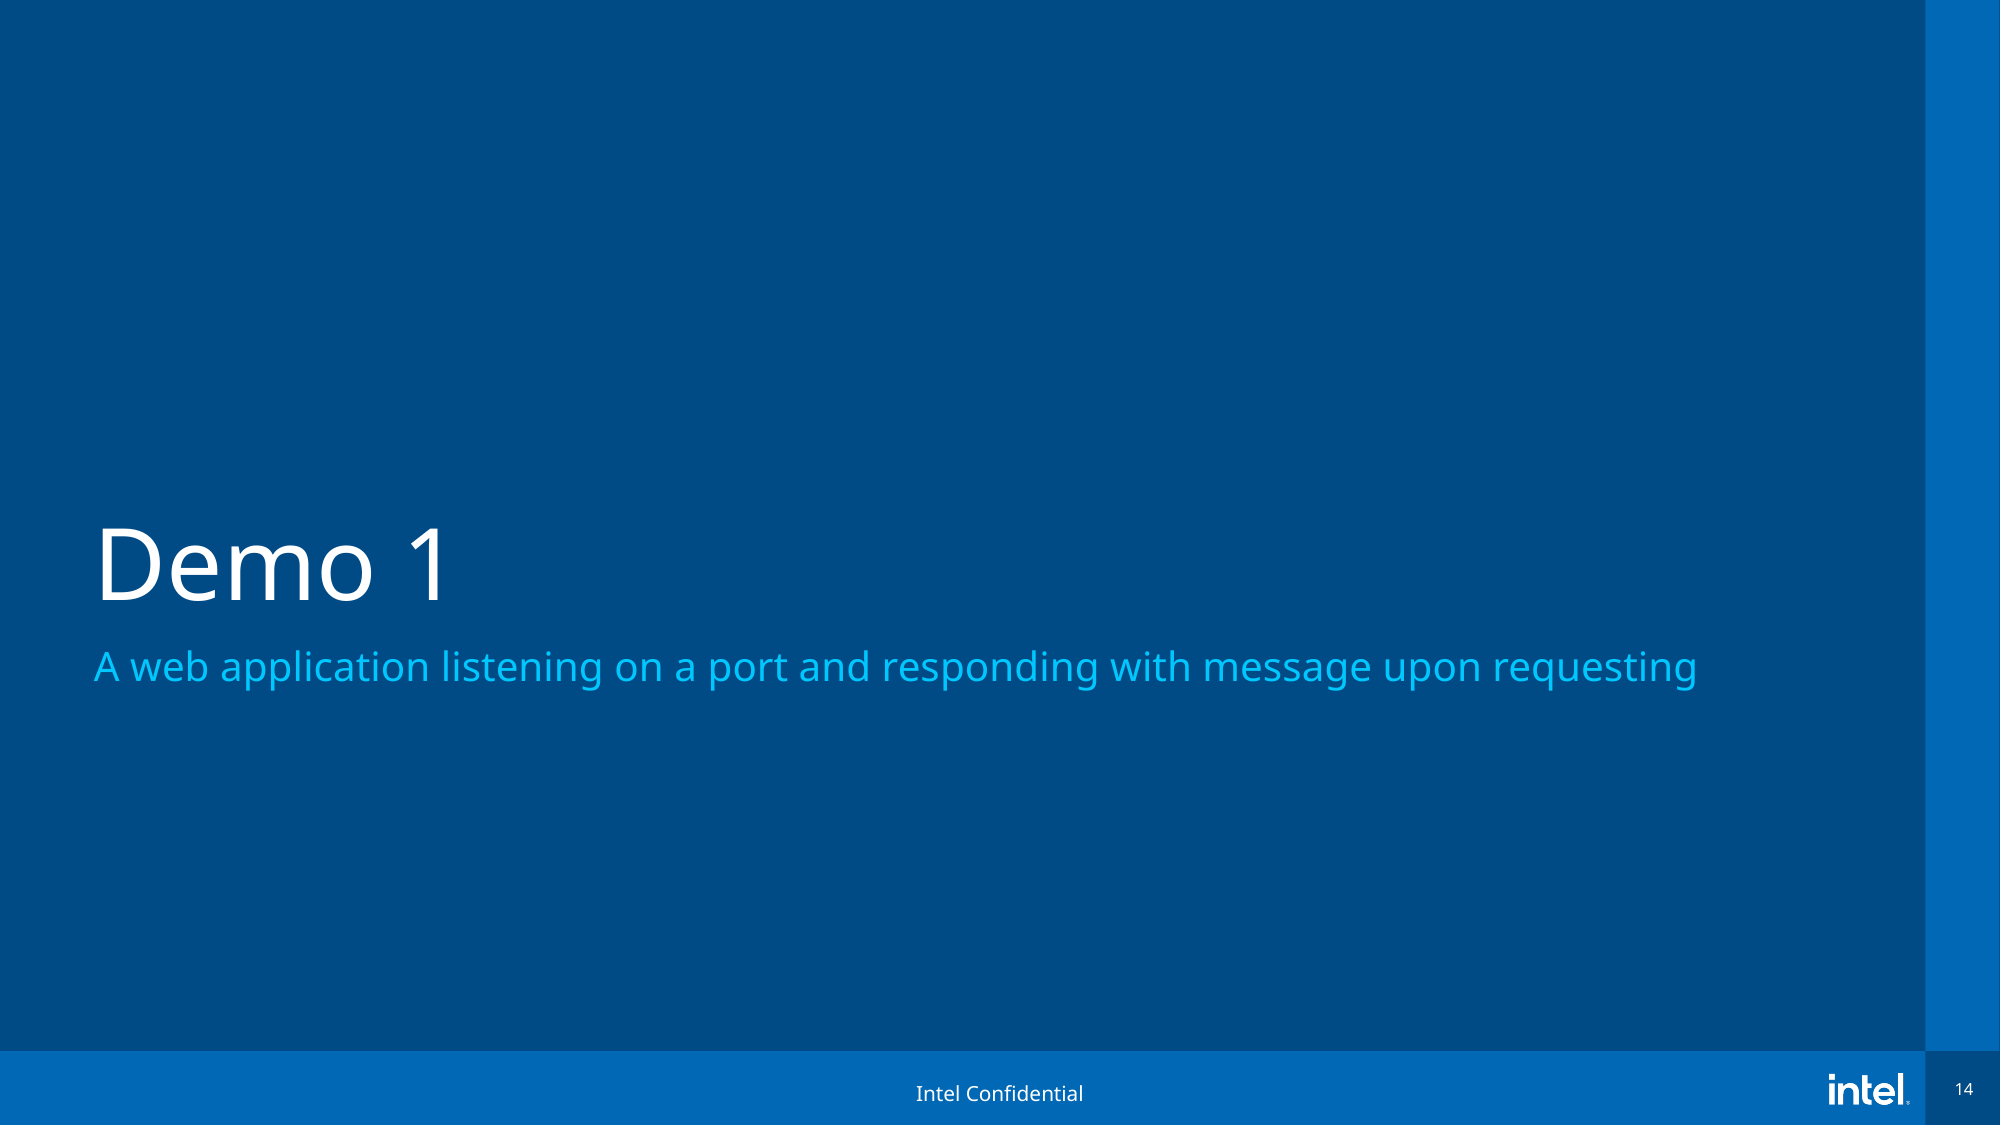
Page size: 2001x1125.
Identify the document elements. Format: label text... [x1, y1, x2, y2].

picture [1829, 1073, 1910, 1105]
title Demo 1 [93, 350, 1901, 623]
list A web application listening on a port and responding with message upon requesting [93, 645, 1903, 719]
